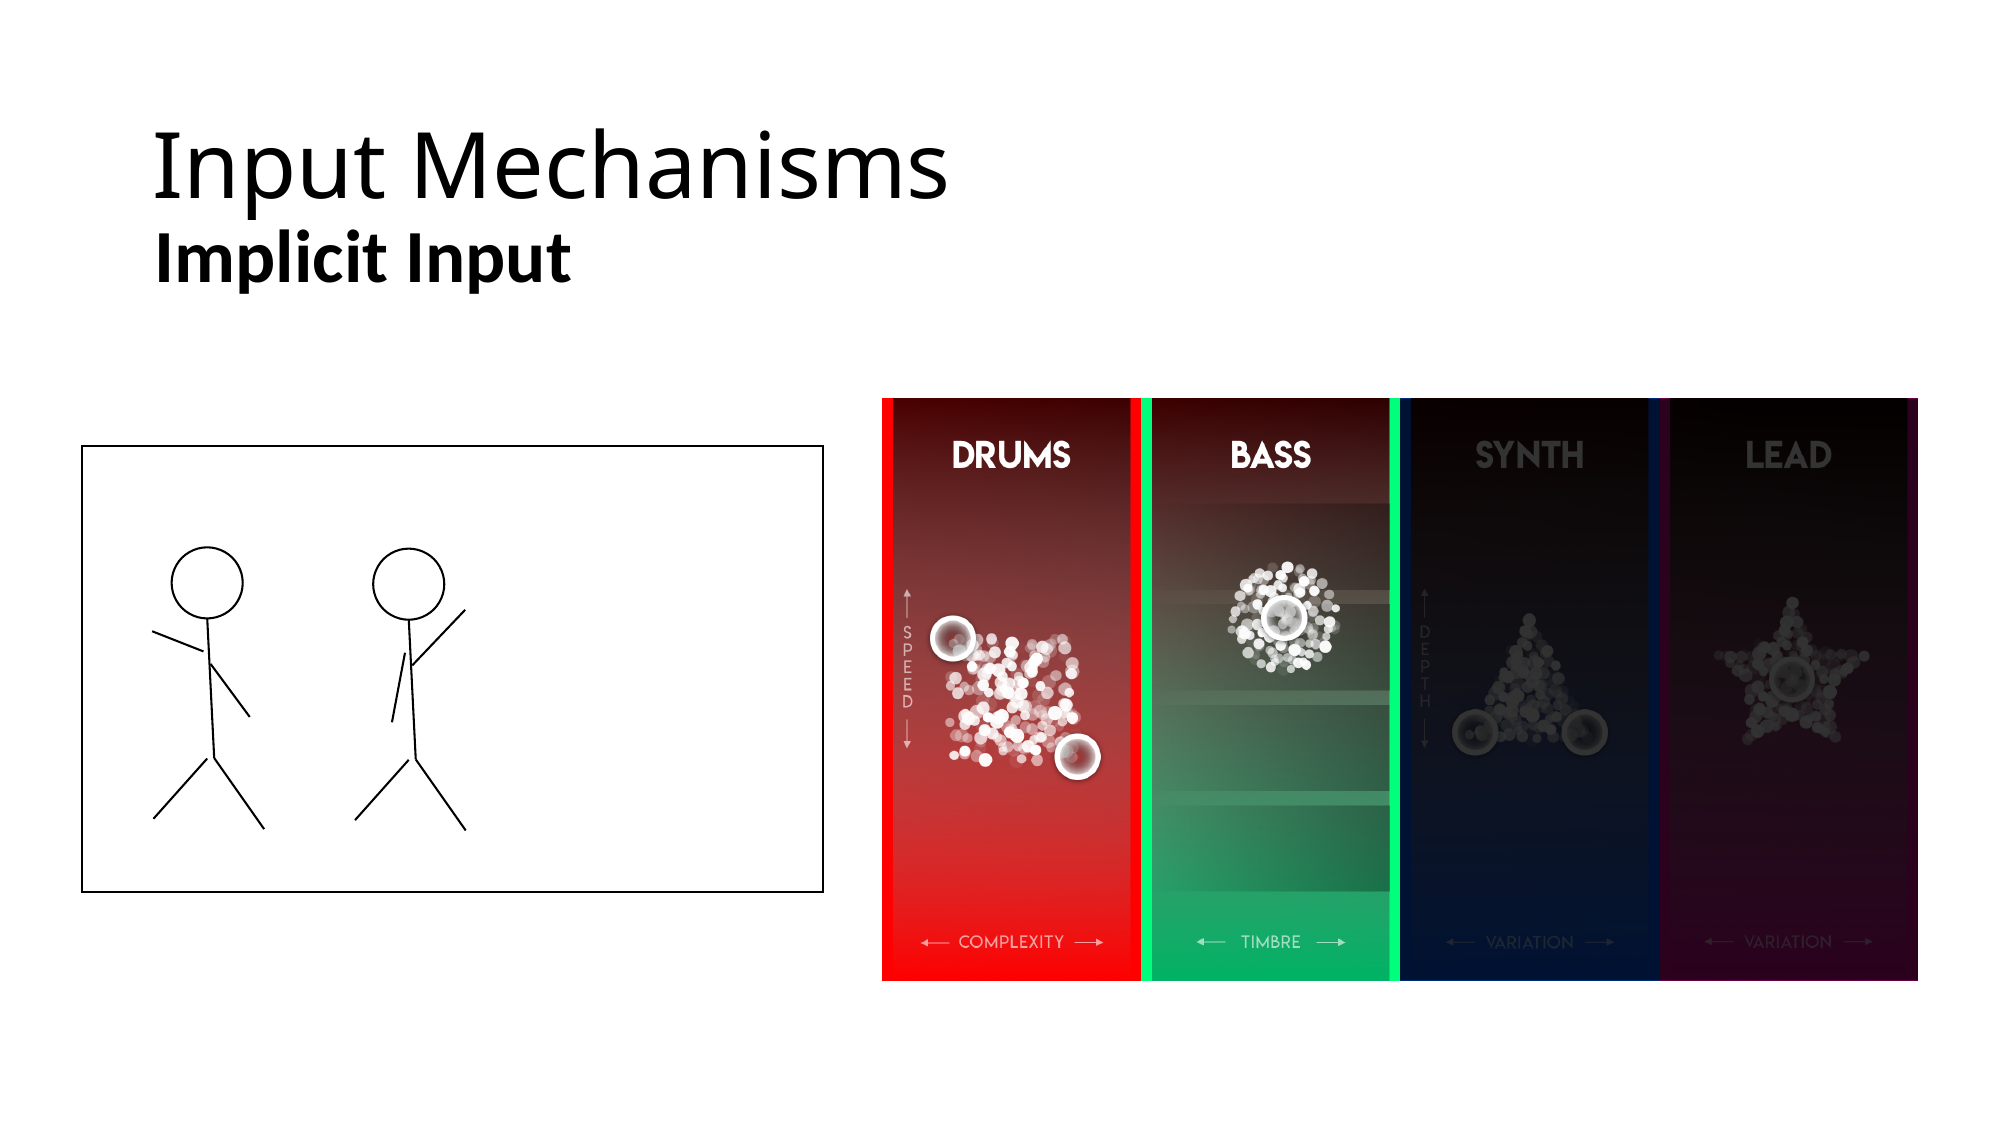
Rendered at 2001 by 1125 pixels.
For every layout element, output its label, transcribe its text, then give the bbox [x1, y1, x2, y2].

text_box Implicit Input [139, 199, 588, 305]
title Input Mechanisms [137, 59, 1863, 278]
text_box [81, 445, 824, 893]
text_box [882, 398, 1918, 981]
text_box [152, 547, 265, 830]
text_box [355, 548, 466, 831]
